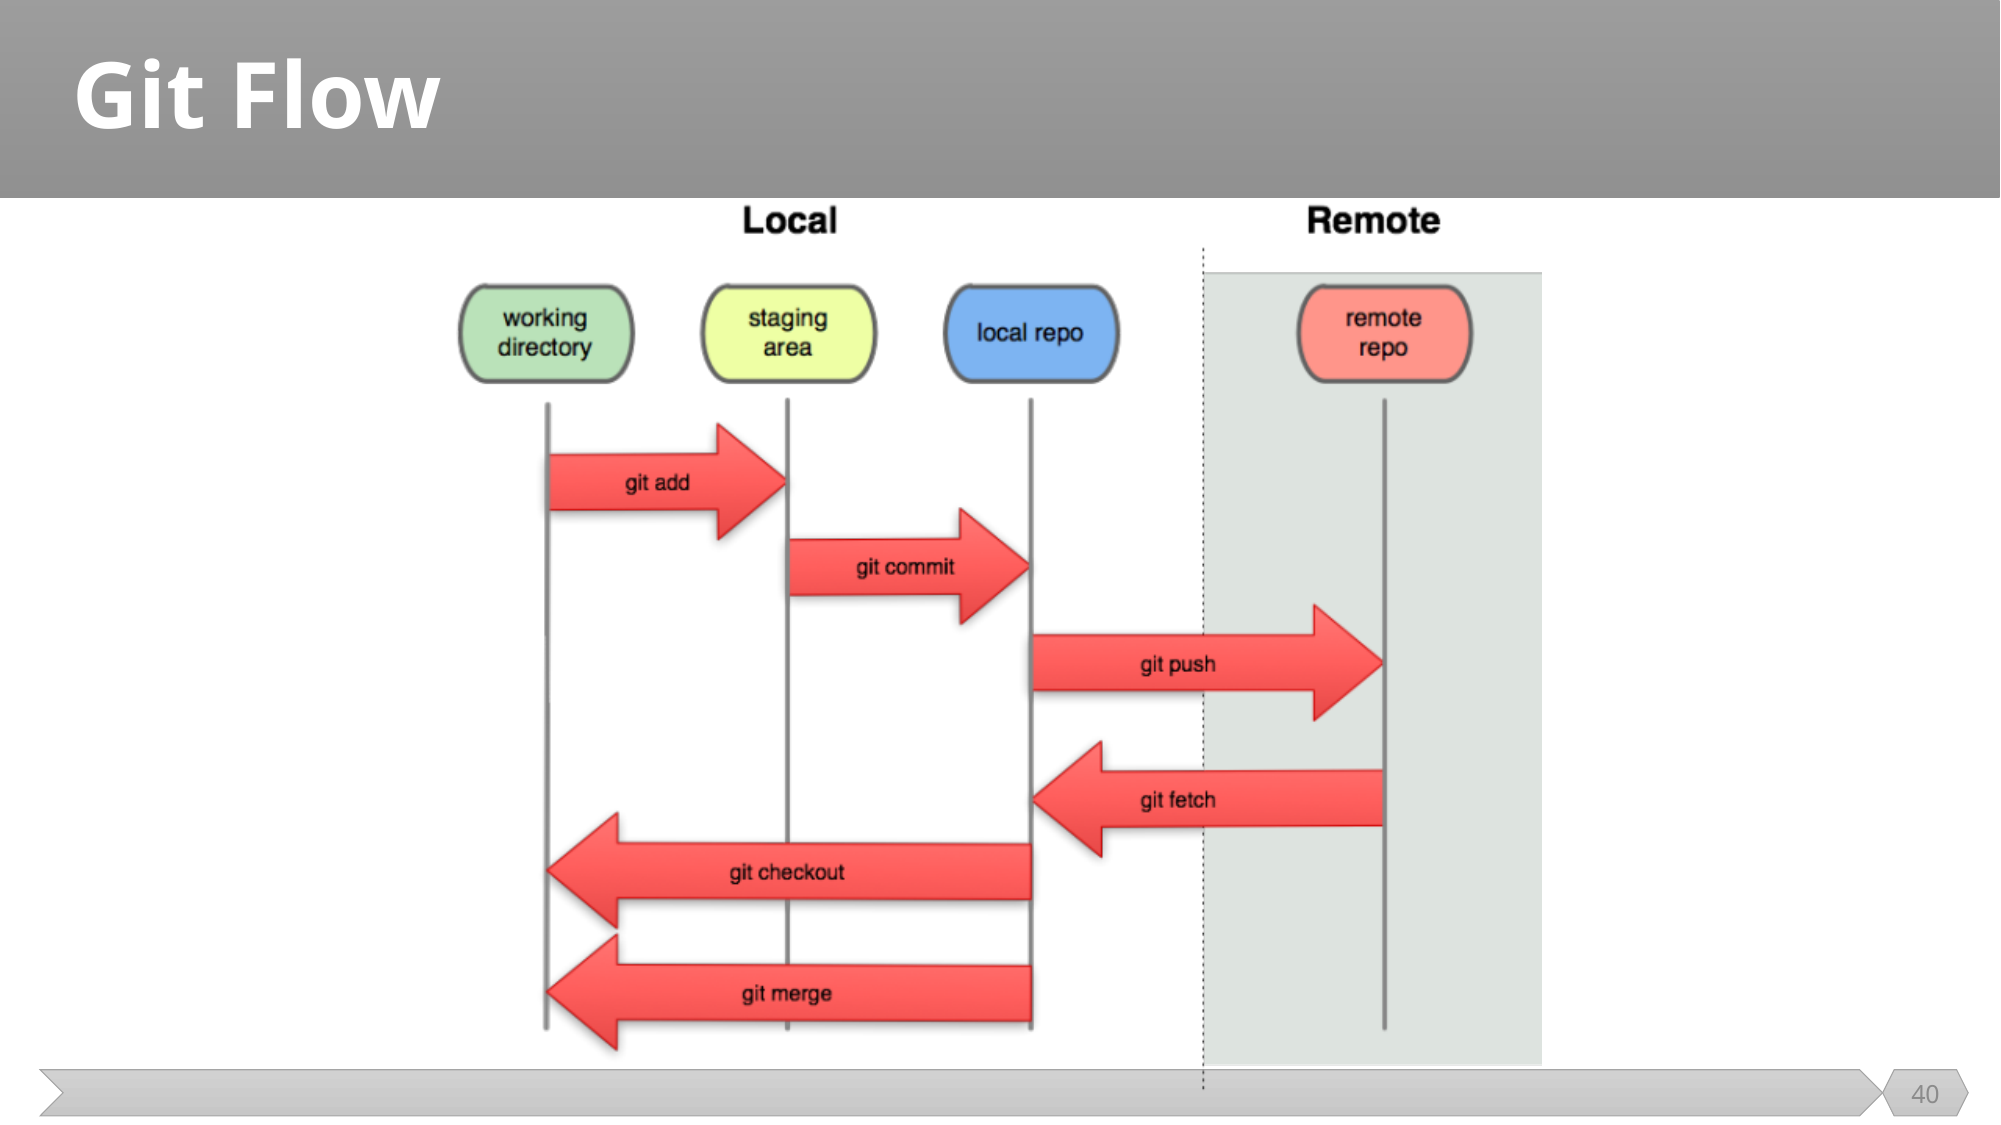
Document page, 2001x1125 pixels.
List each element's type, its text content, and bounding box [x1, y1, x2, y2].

picture [454, 197, 1543, 1091]
title Git Flow [56, 0, 1969, 199]
slide_number 40 [1882, 1065, 1969, 1125]
